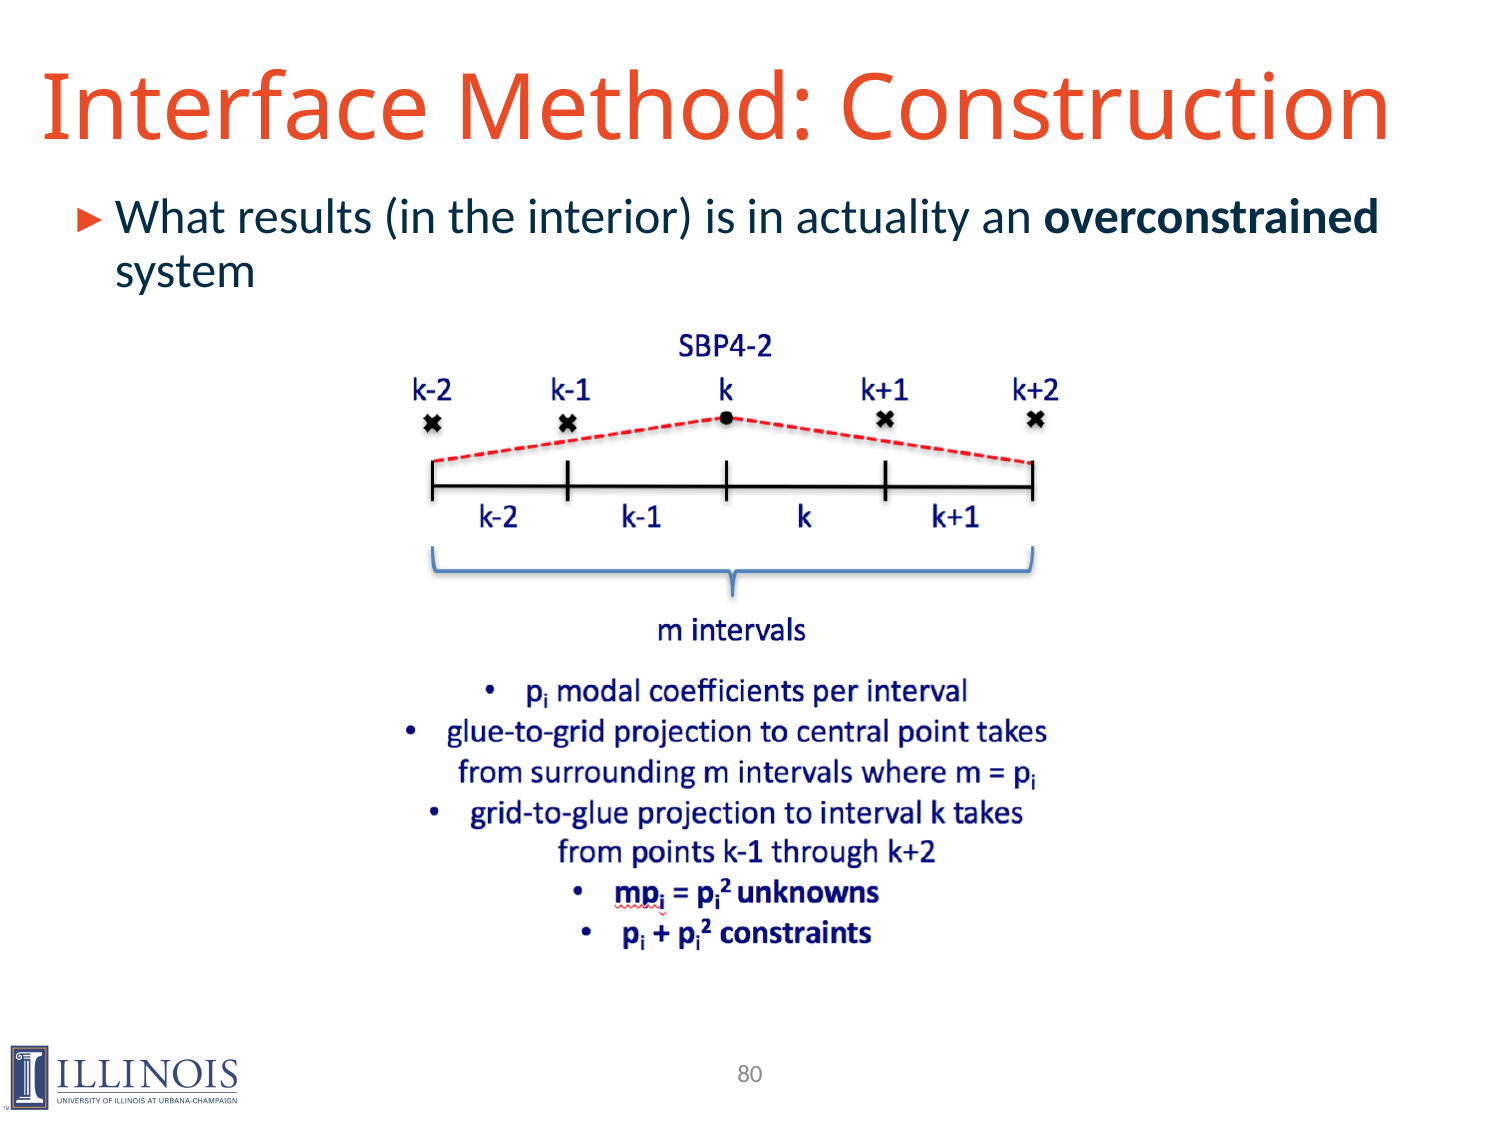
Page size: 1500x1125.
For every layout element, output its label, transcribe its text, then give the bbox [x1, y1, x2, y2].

title Interface Method: Construction [26, 36, 1438, 183]
text_box What results (in the interior) is in actuality an overconstrained system [62, 182, 1438, 1016]
picture [393, 306, 1098, 969]
picture [0, 1042, 241, 1113]
slide_number 80 [718, 1042, 782, 1103]
